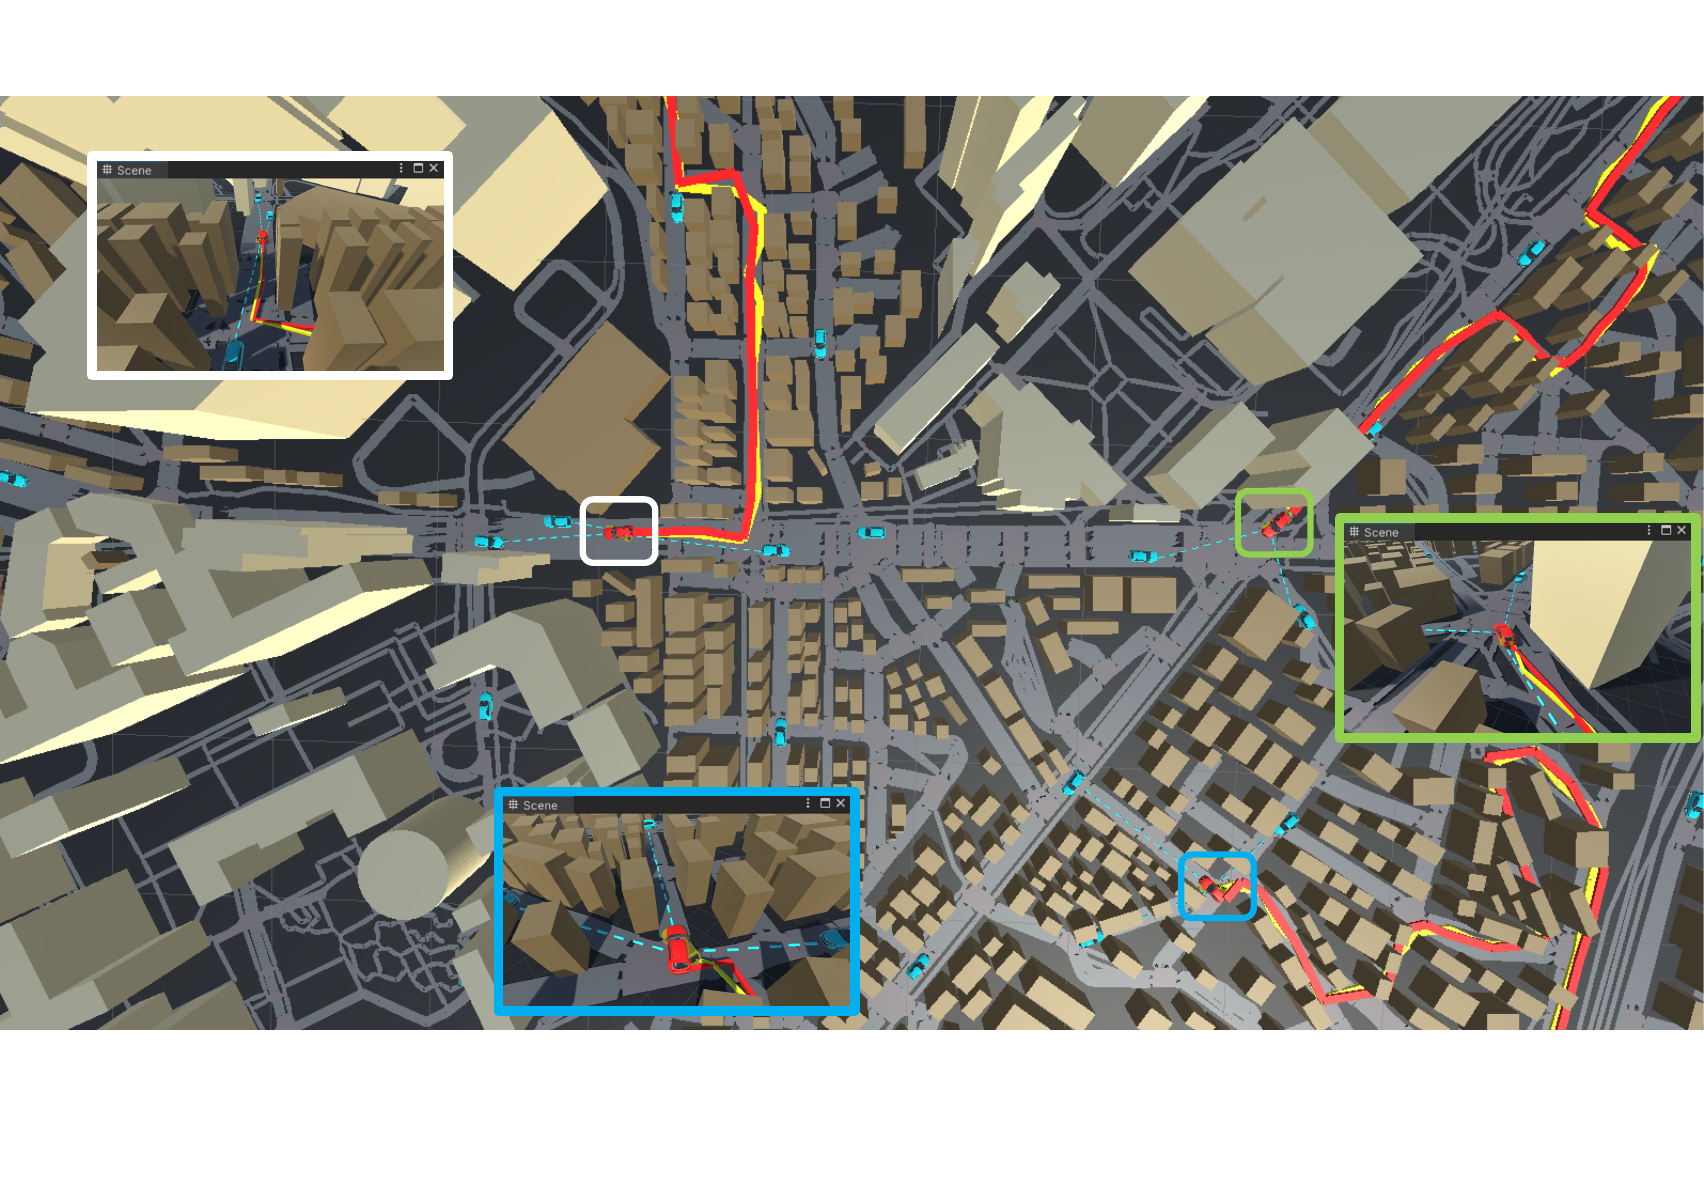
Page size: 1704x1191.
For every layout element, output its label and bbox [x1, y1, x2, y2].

picture [0, 95, 1704, 1030]
